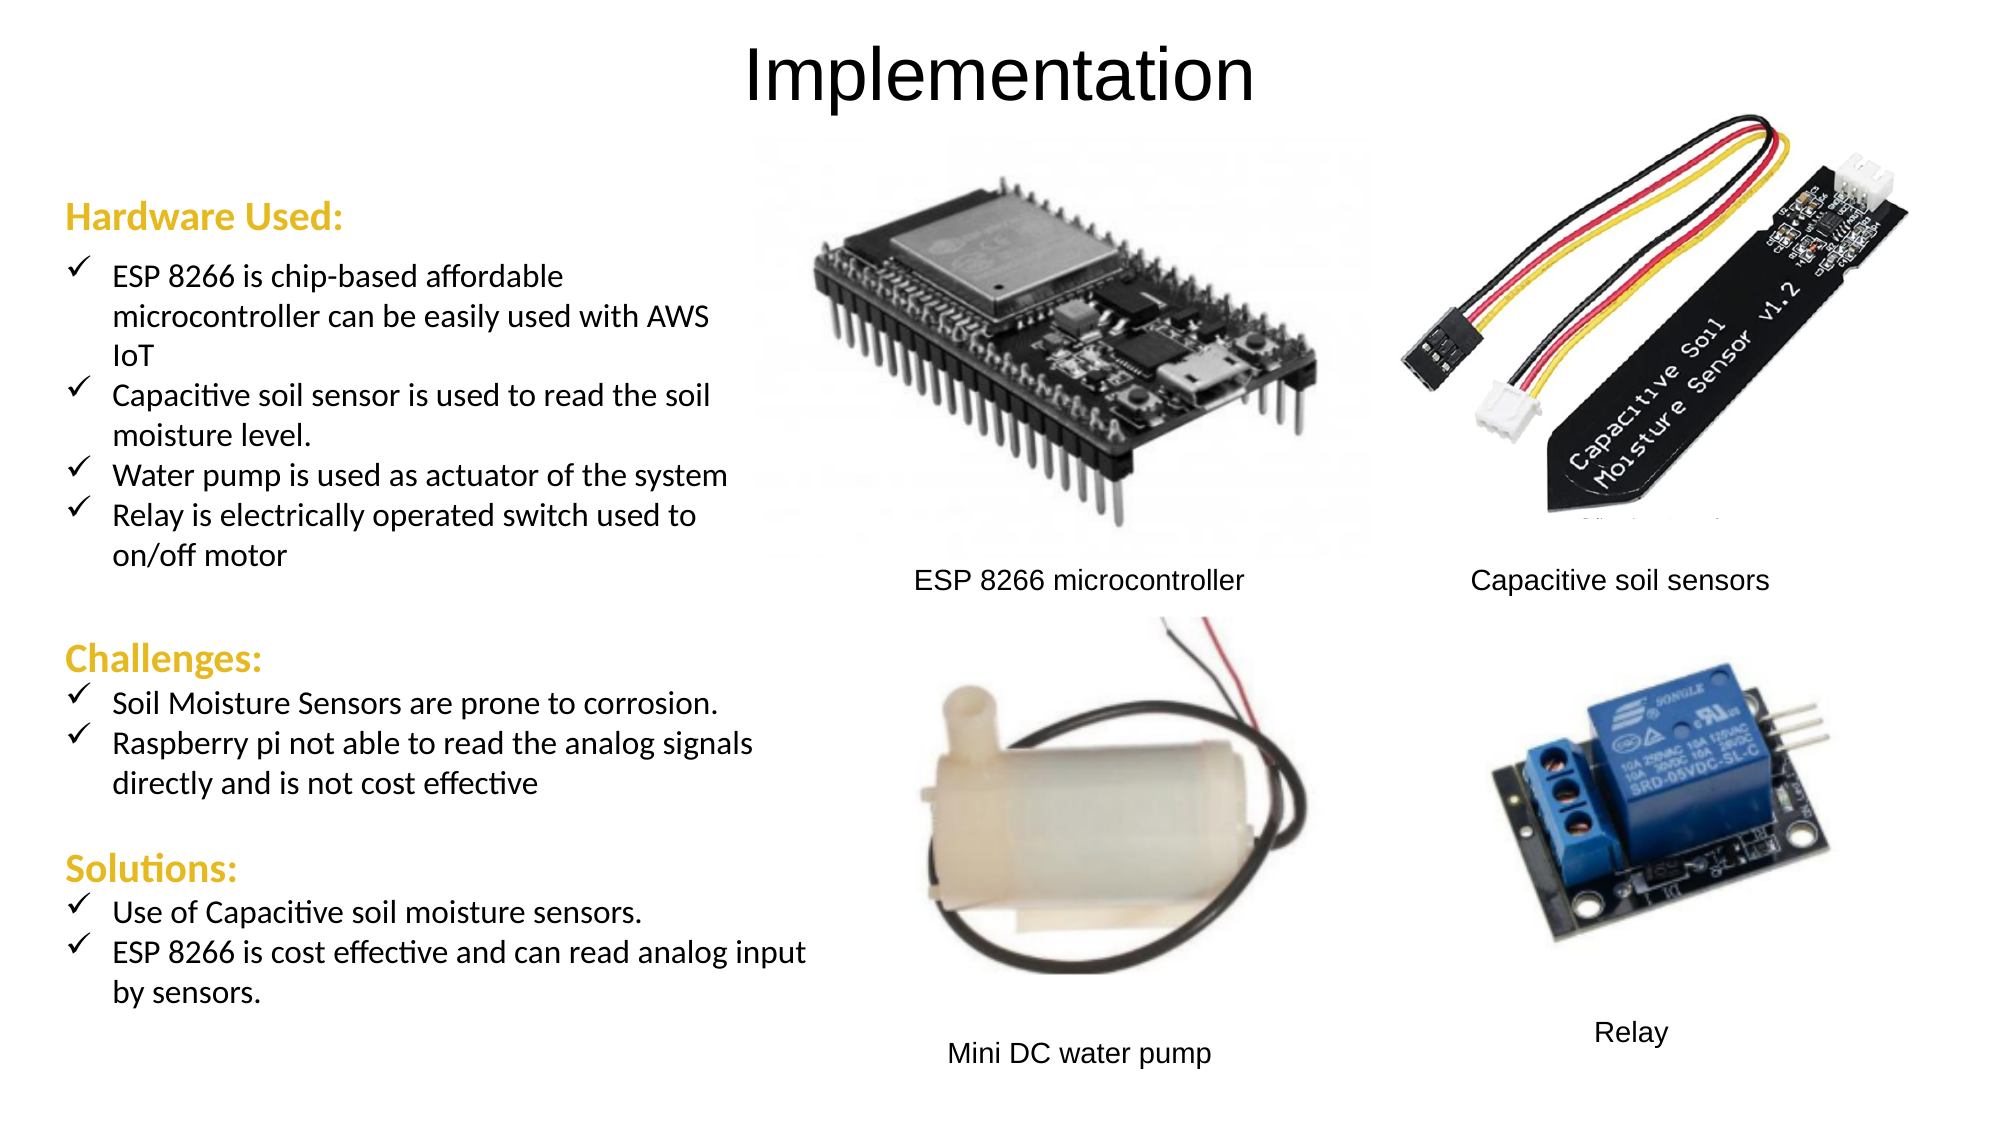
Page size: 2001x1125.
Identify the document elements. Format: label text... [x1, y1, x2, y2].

picture [1396, 100, 1915, 519]
text_box Relay [1579, 1005, 1684, 1056]
text_box Capacitive soil sensors [1455, 553, 1808, 604]
text_box Hardware Used: [50, 180, 622, 246]
list Implementation [50, 29, 1950, 127]
text_box ESP 8266 is chip-based affordable microcontroller can be easily used with AWS IoT Capacitive soil sensor is used to read the soil moisture level. Water pump is used as actuator of the system Relay is electrically operated switch used to on/off motor [50, 246, 773, 581]
picture [760, 584, 1406, 1007]
picture [753, 137, 1370, 560]
picture [1412, 629, 1952, 991]
text_box Mini DC water pump [932, 1027, 1228, 1077]
text_box ESP 8266 microcontroller [899, 568, 1261, 583]
text_box Challenges: Soil Moisture Sensors are prone to corrosion. Raspberry pi not able to read the analog signals directly and is not cost effective Solutions: Use of Capacitive soil moisture sensors. ESP 8266 is cost effective and can read analog input by sensors. [50, 623, 861, 1053]
